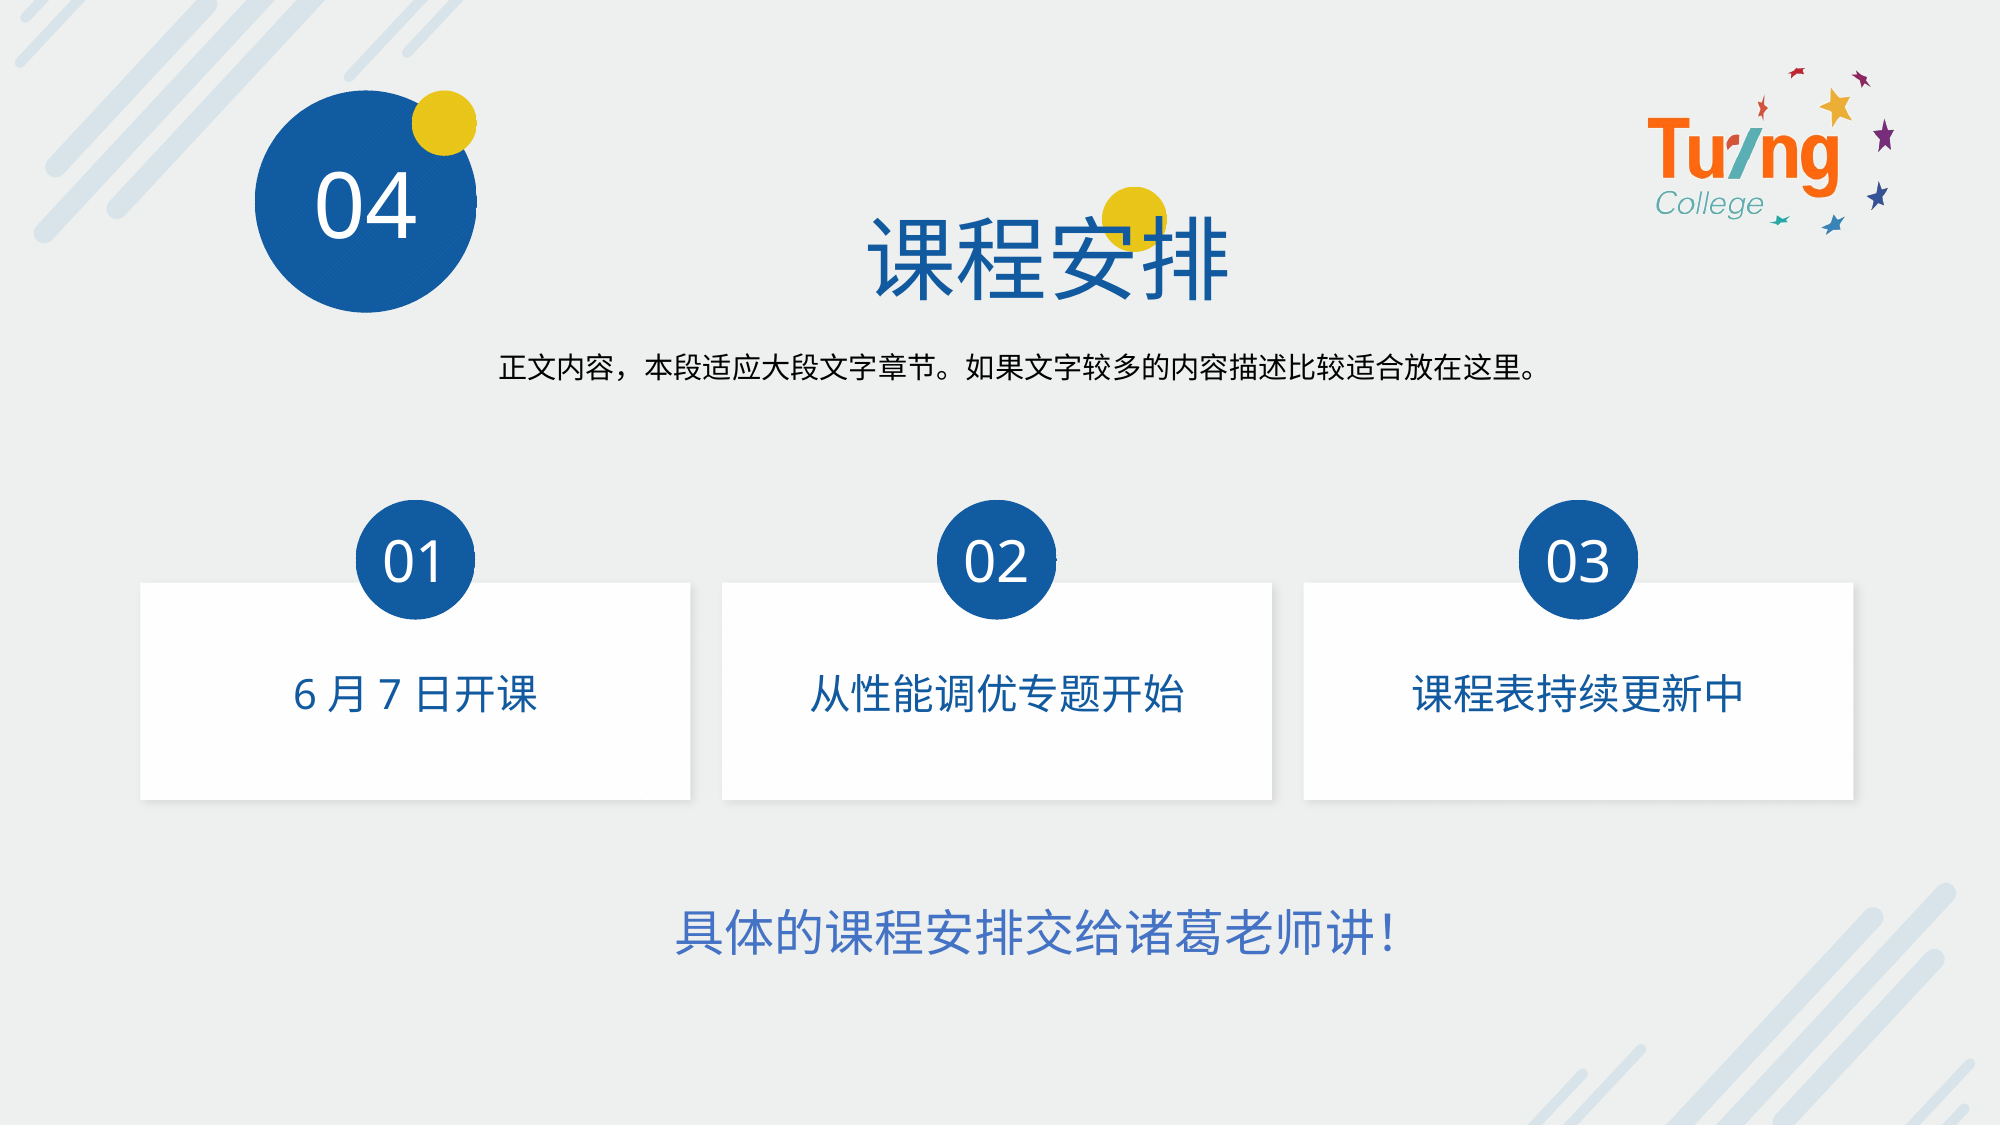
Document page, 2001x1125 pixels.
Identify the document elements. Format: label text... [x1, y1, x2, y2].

text_box 课程安排 [849, 194, 1247, 320]
text_box [721, 582, 1273, 801]
picture [1614, 0, 1928, 313]
text_box 具体的课程安排交给诸葛老师讲！ [647, 894, 1402, 969]
text_box [1302, 582, 1854, 801]
text_box [139, 582, 691, 801]
text_box 从性能调优专题开始 [794, 660, 1200, 725]
text_box 03 [1517, 498, 1640, 621]
text_box 课程表持续更新中 [1396, 660, 1761, 725]
text_box [410, 89, 478, 157]
text_box 01 [354, 498, 477, 621]
text_box 04 [253, 89, 478, 314]
text_box [1112, 185, 1157, 194]
text_box 正文内容，本段适应大段文字章节。如果文字较多的内容描述比较适合放在这里。 [483, 335, 1567, 392]
text_box 6月7日开课 [278, 660, 553, 725]
text_box 02 [935, 498, 1058, 621]
